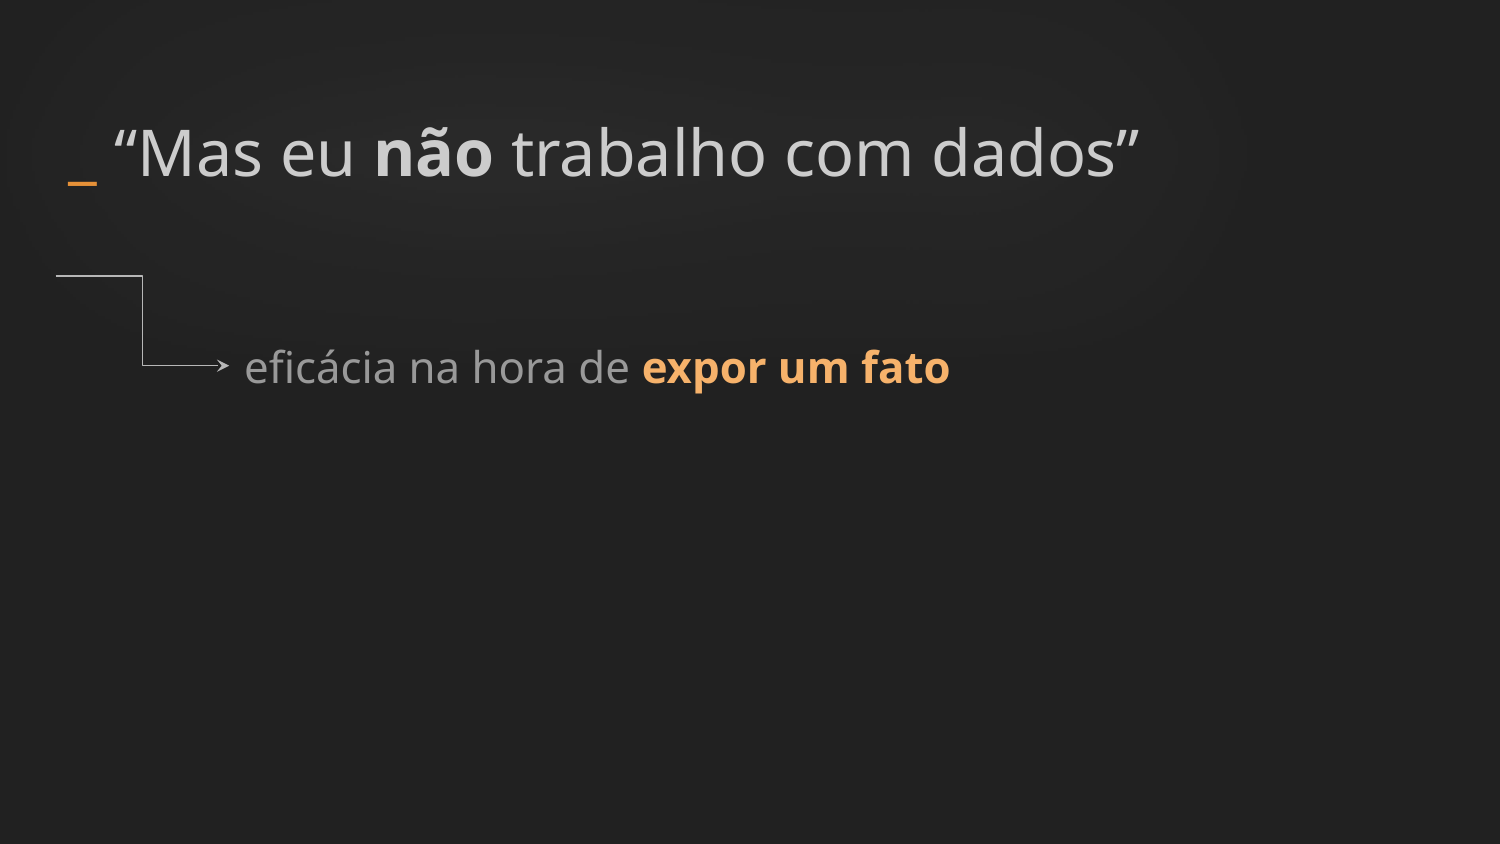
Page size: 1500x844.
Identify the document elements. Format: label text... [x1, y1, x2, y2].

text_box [55, 275, 230, 367]
title _ “Mas eu não trabalho com dados” [54, 96, 1446, 295]
text_box eficácia na hora de expor um fato [229, 324, 1046, 407]
